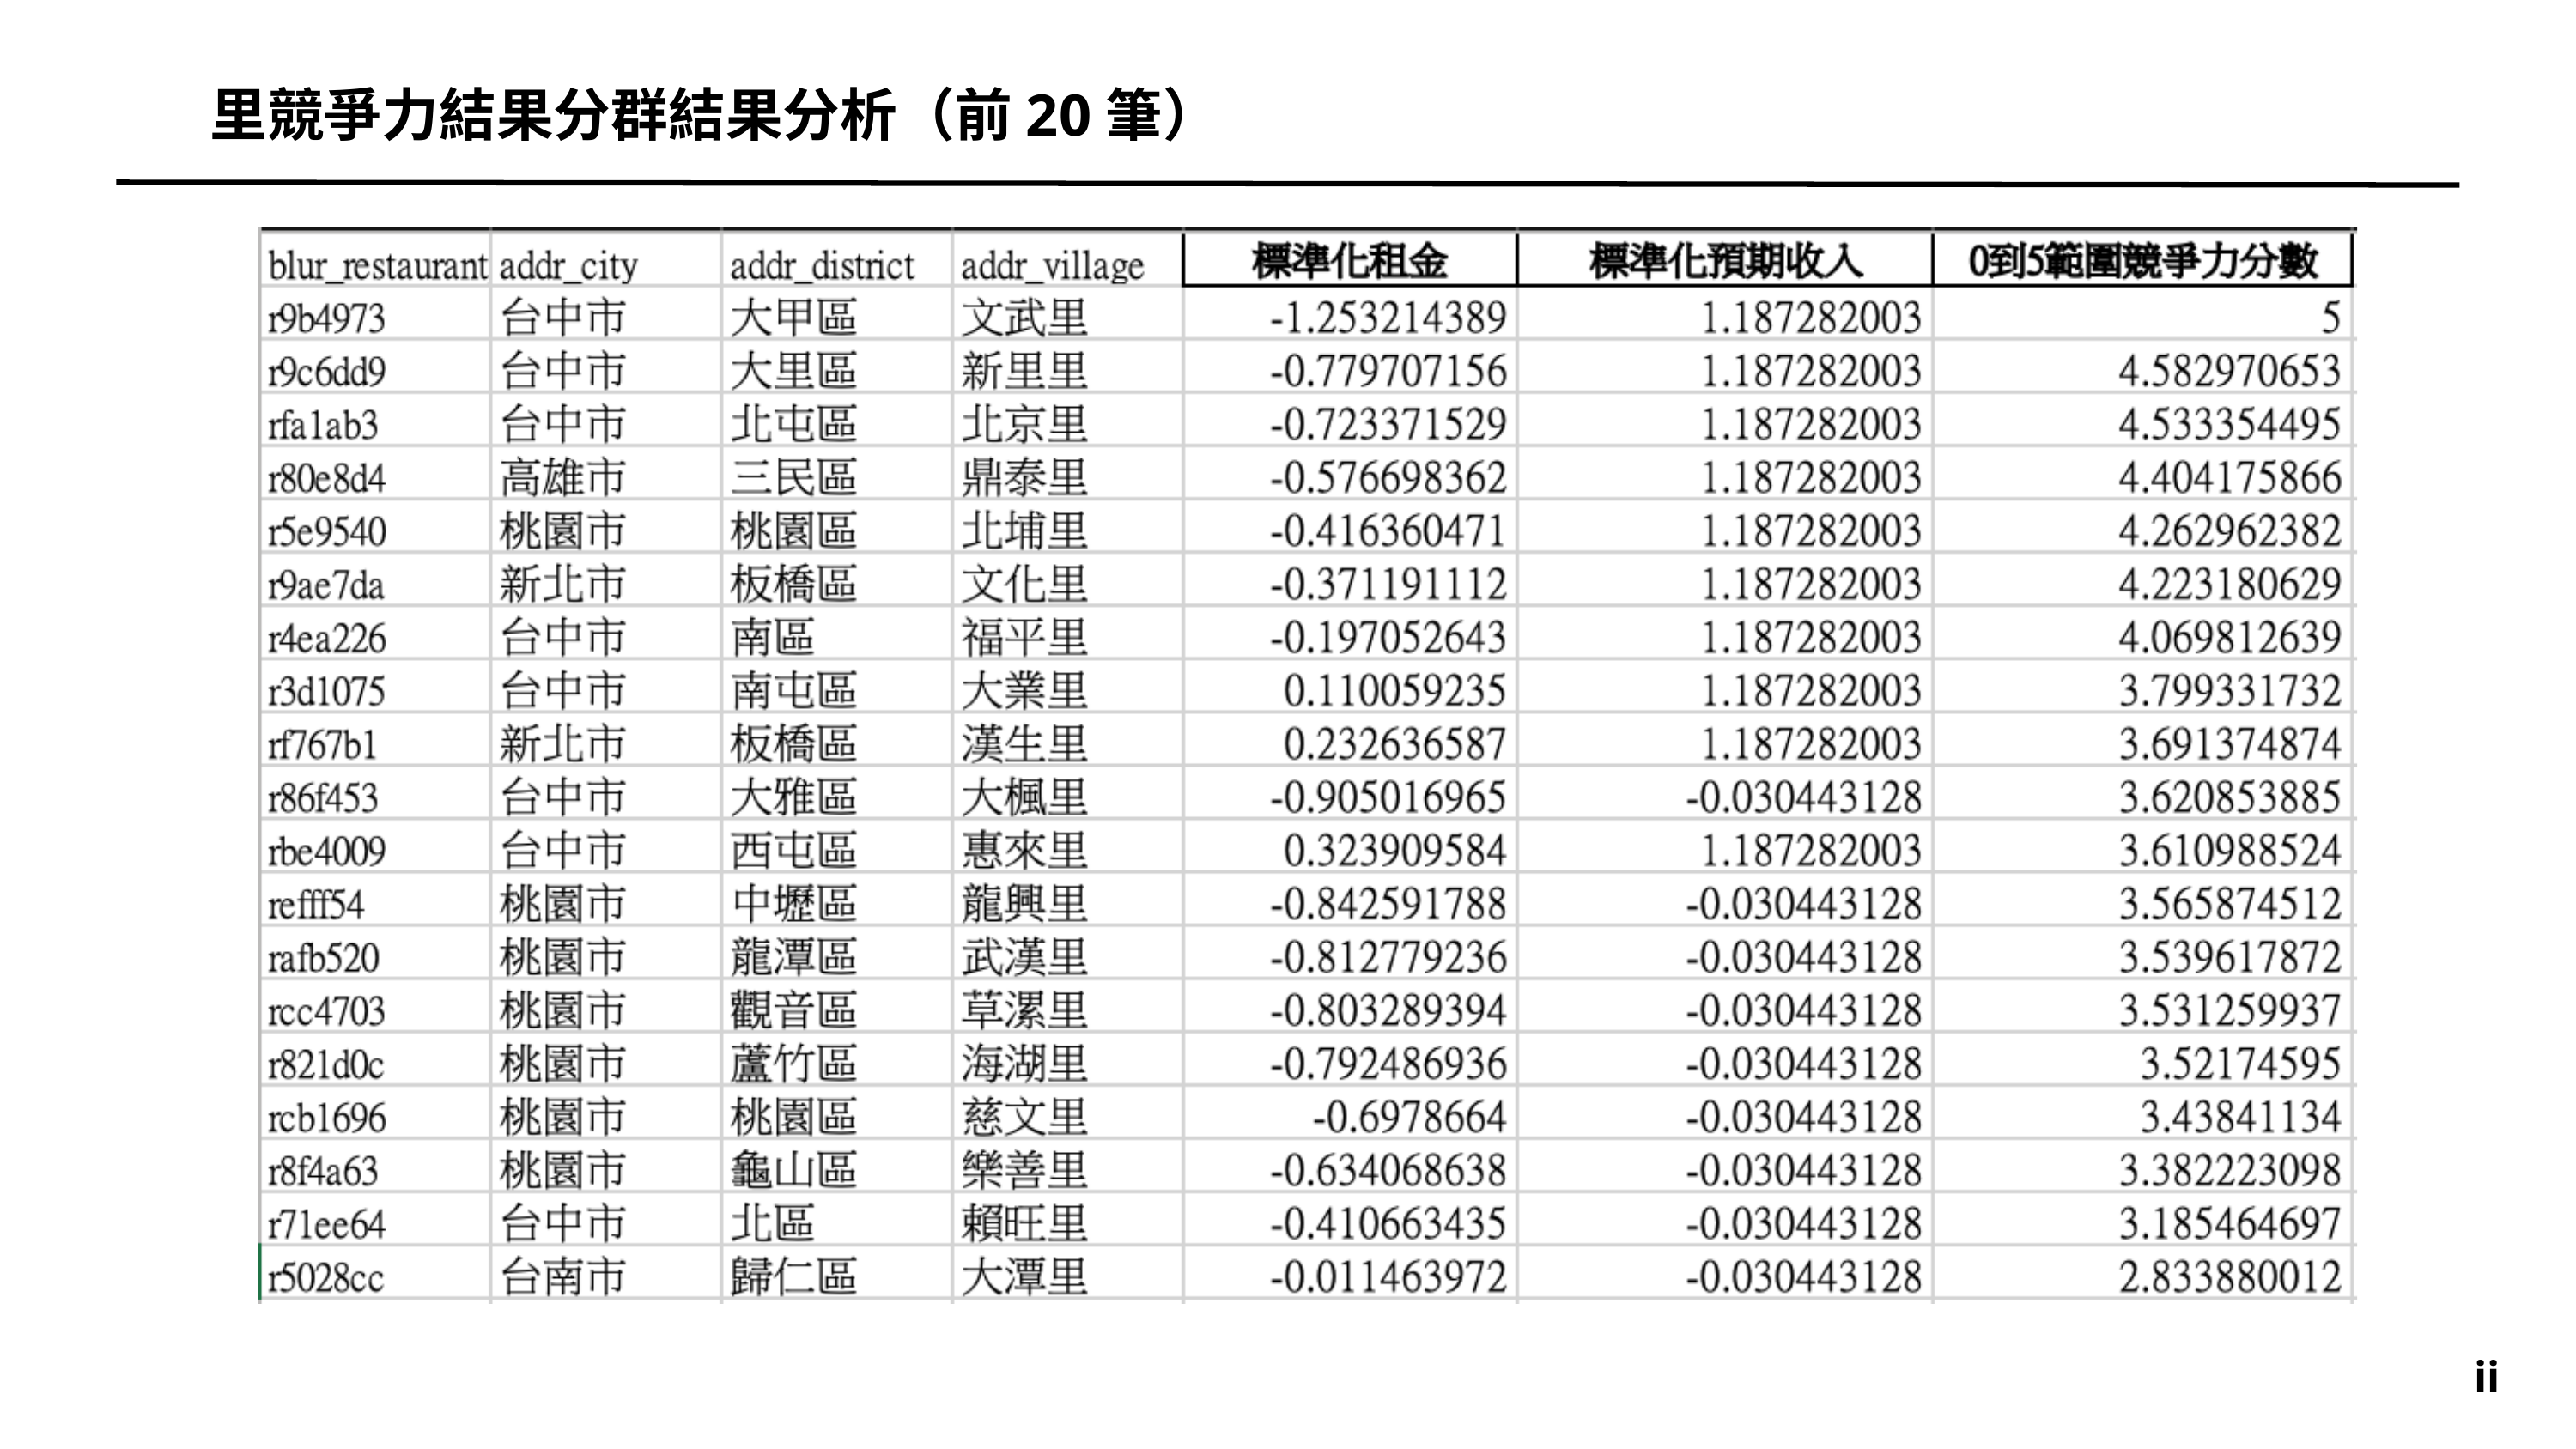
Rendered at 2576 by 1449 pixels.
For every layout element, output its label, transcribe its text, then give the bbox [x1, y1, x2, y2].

text_box ii [2472, 1341, 2503, 1402]
text_box [258, 227, 2358, 1304]
text_box 里競爭力結果分群結果分析（前20筆） [210, 67, 2358, 149]
